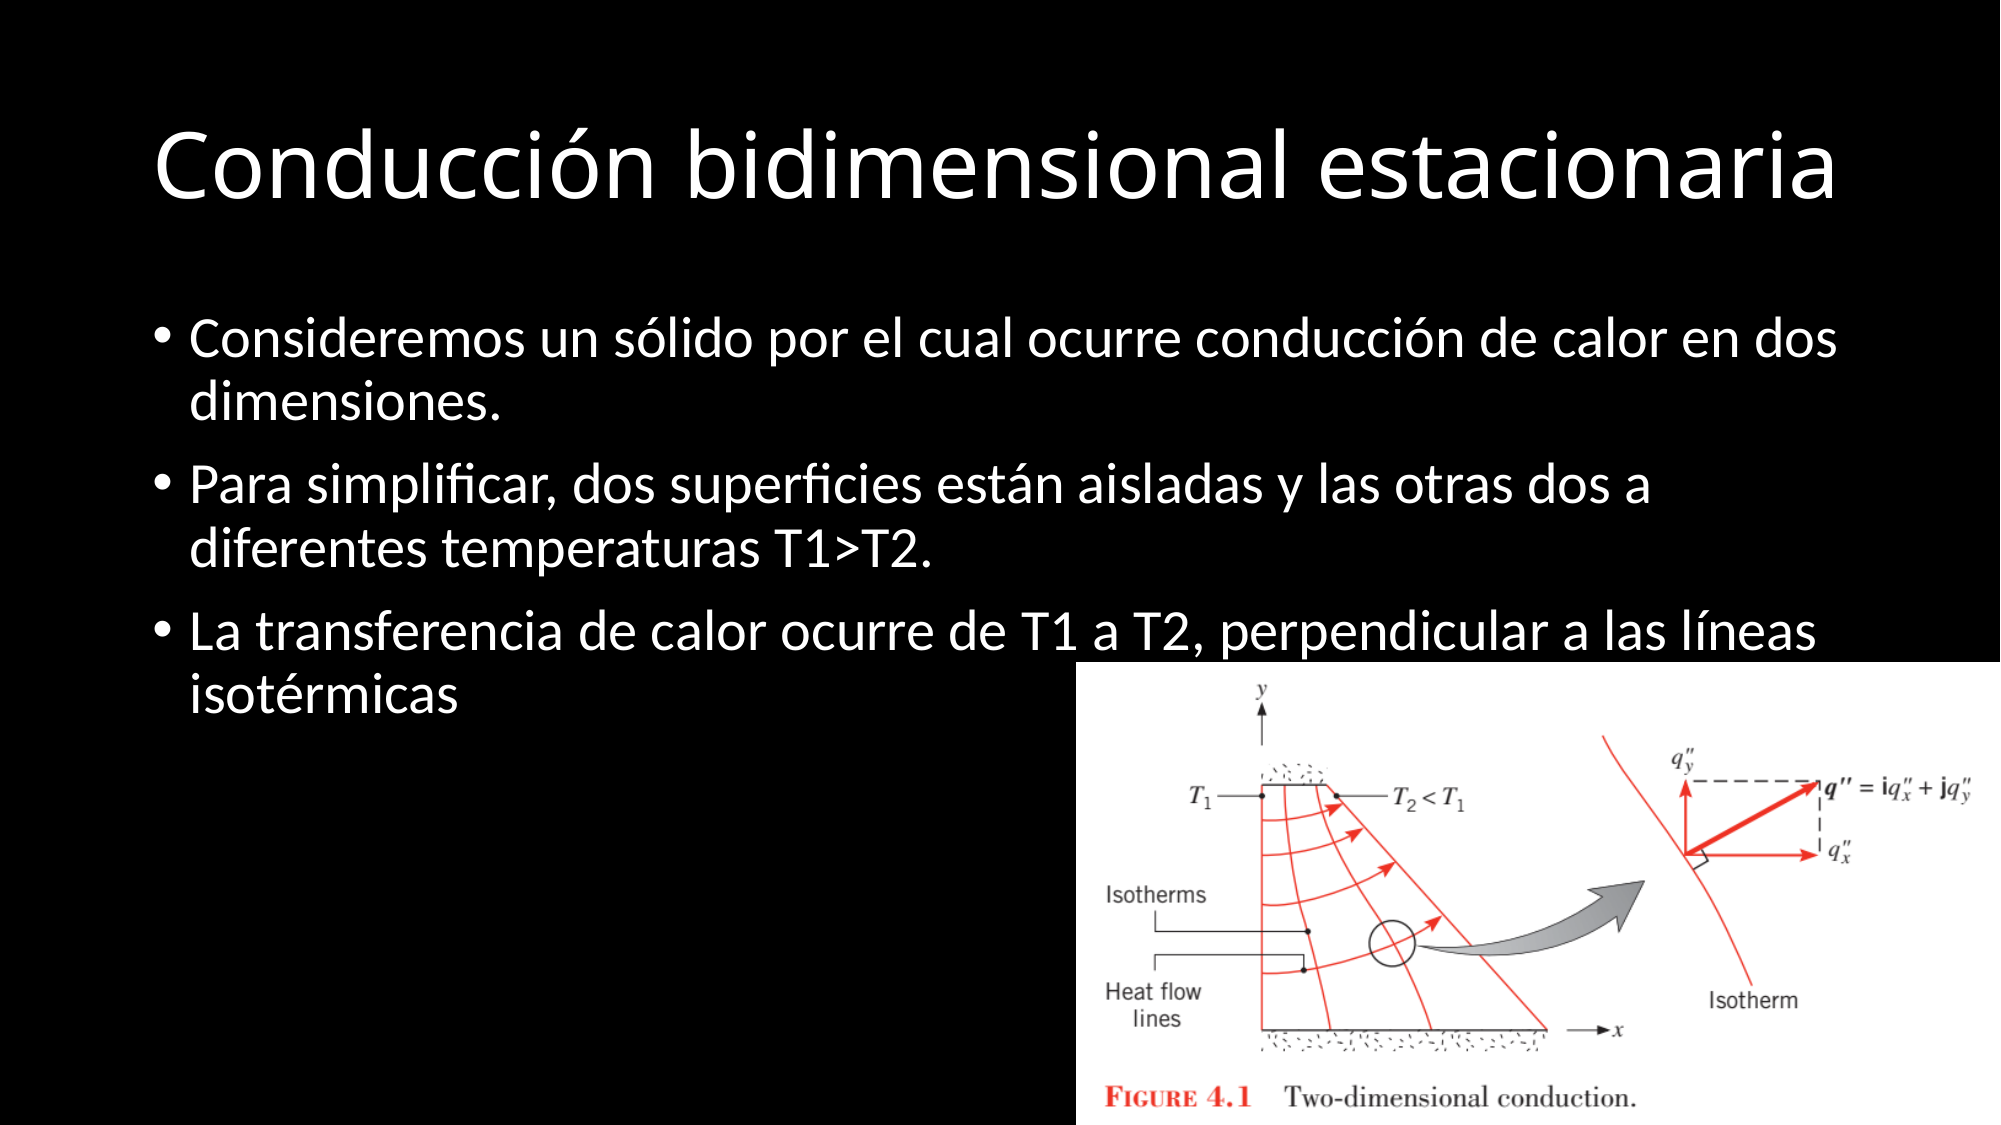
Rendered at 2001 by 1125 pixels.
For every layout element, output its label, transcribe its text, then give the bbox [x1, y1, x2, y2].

title Conducción bidimensional estacionaria [137, 59, 1863, 278]
list Consideremos un sólido por el cual ocurre conducción de calor en dos dimensiones. Para simplificar, dos superficies están aisladas y las otras dos a diferentes temperaturas T1>T2. La transferencia de calor ocurre de T1 a T2, perpendicular a las líneas isotérmicas [137, 299, 1863, 1014]
picture [1076, 662, 2000, 1125]
